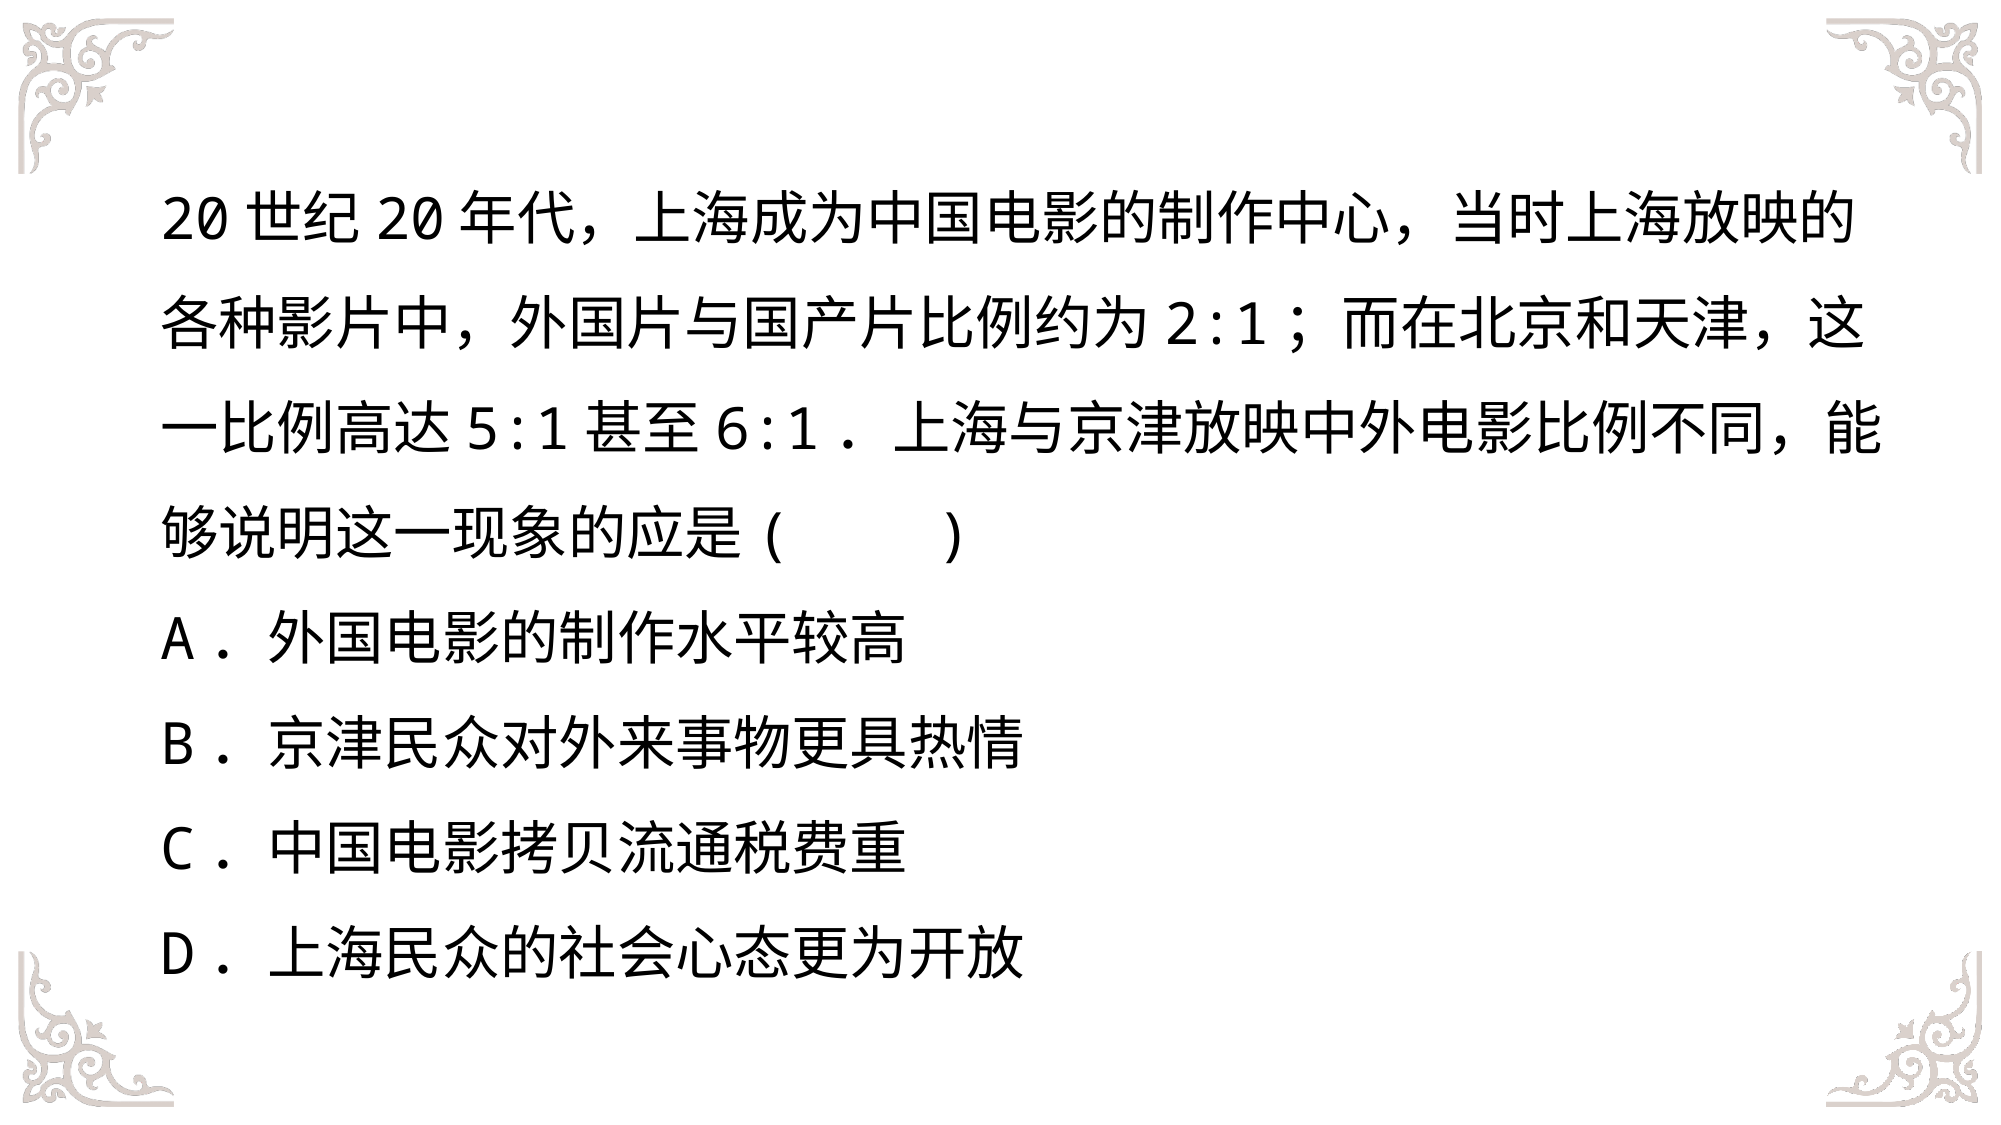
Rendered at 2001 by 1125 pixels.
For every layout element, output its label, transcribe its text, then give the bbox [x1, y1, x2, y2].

text_box 20世纪20年代，上海成为中国电影的制作中心，当时上海放映的各种影片中，外国片与国产片比例约为2:1；而在北京和天津，这一比例高达5:1甚至6:1．上海与京津放映中外电影比例不同，能够说明这一现象的应是( ) A．外国电影的制作水平较高 B．京津民众对外来事物更具热情 C．中国电影拷贝流通税费重 D．上海民众的社会心态更为开放 [145, 139, 1909, 994]
picture [1826, 951, 1982, 1107]
picture [1827, 19, 1982, 174]
picture [19, 19, 174, 174]
picture [19, 952, 174, 1107]
